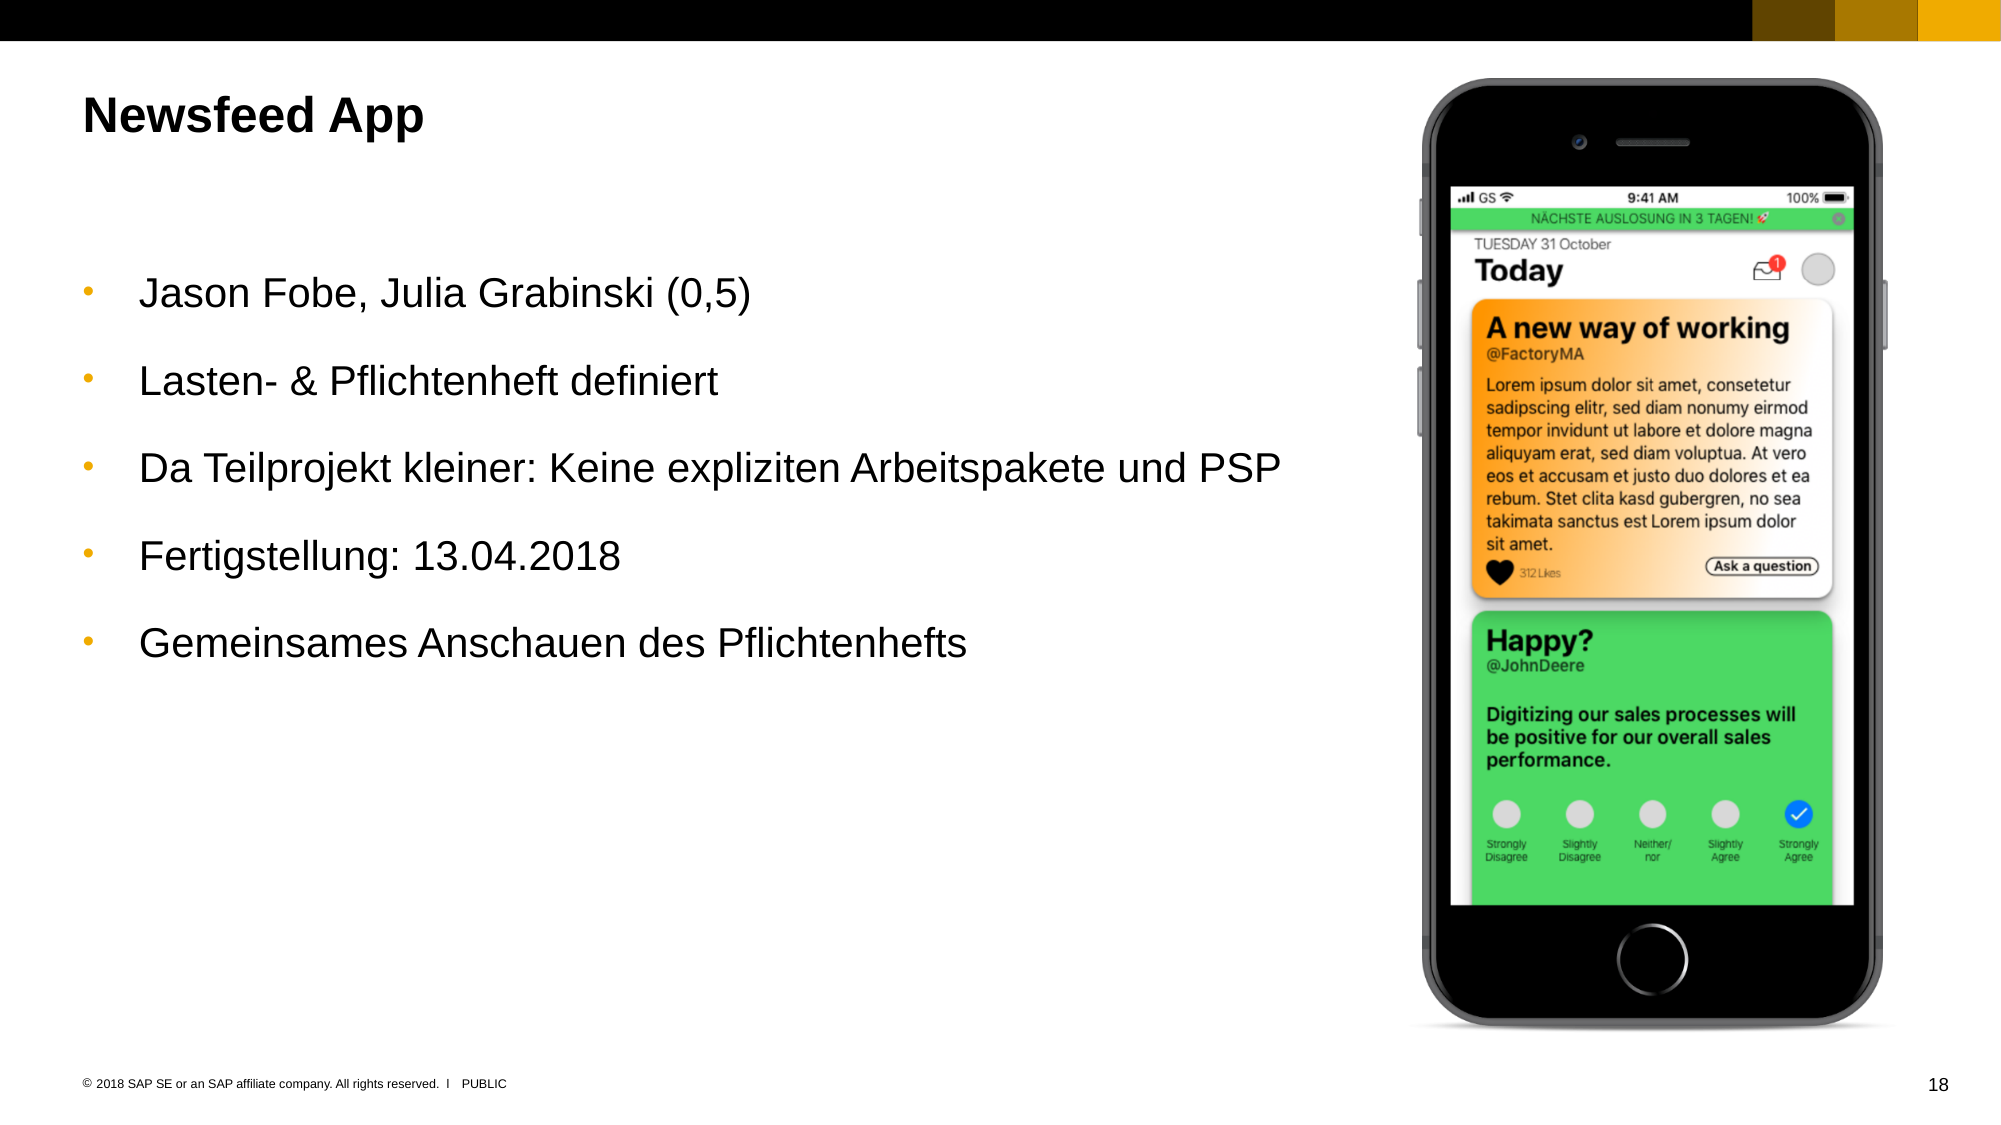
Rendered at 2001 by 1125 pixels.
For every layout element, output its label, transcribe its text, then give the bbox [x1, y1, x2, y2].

list Jason Fobe, Julia Grabinski (0,5) Lasten- & Pflichtenheft definiert Da Teilprojekt kleiner: Keine expliziten Arbeitspakete und PSP Fertigstellung: 13.04.2018 Gemeinsames Anschauen des Pflichtenhefts [82, 265, 1376, 1040]
title Newsfeed App [82, 82, 1376, 144]
picture [1382, 71, 1918, 1040]
